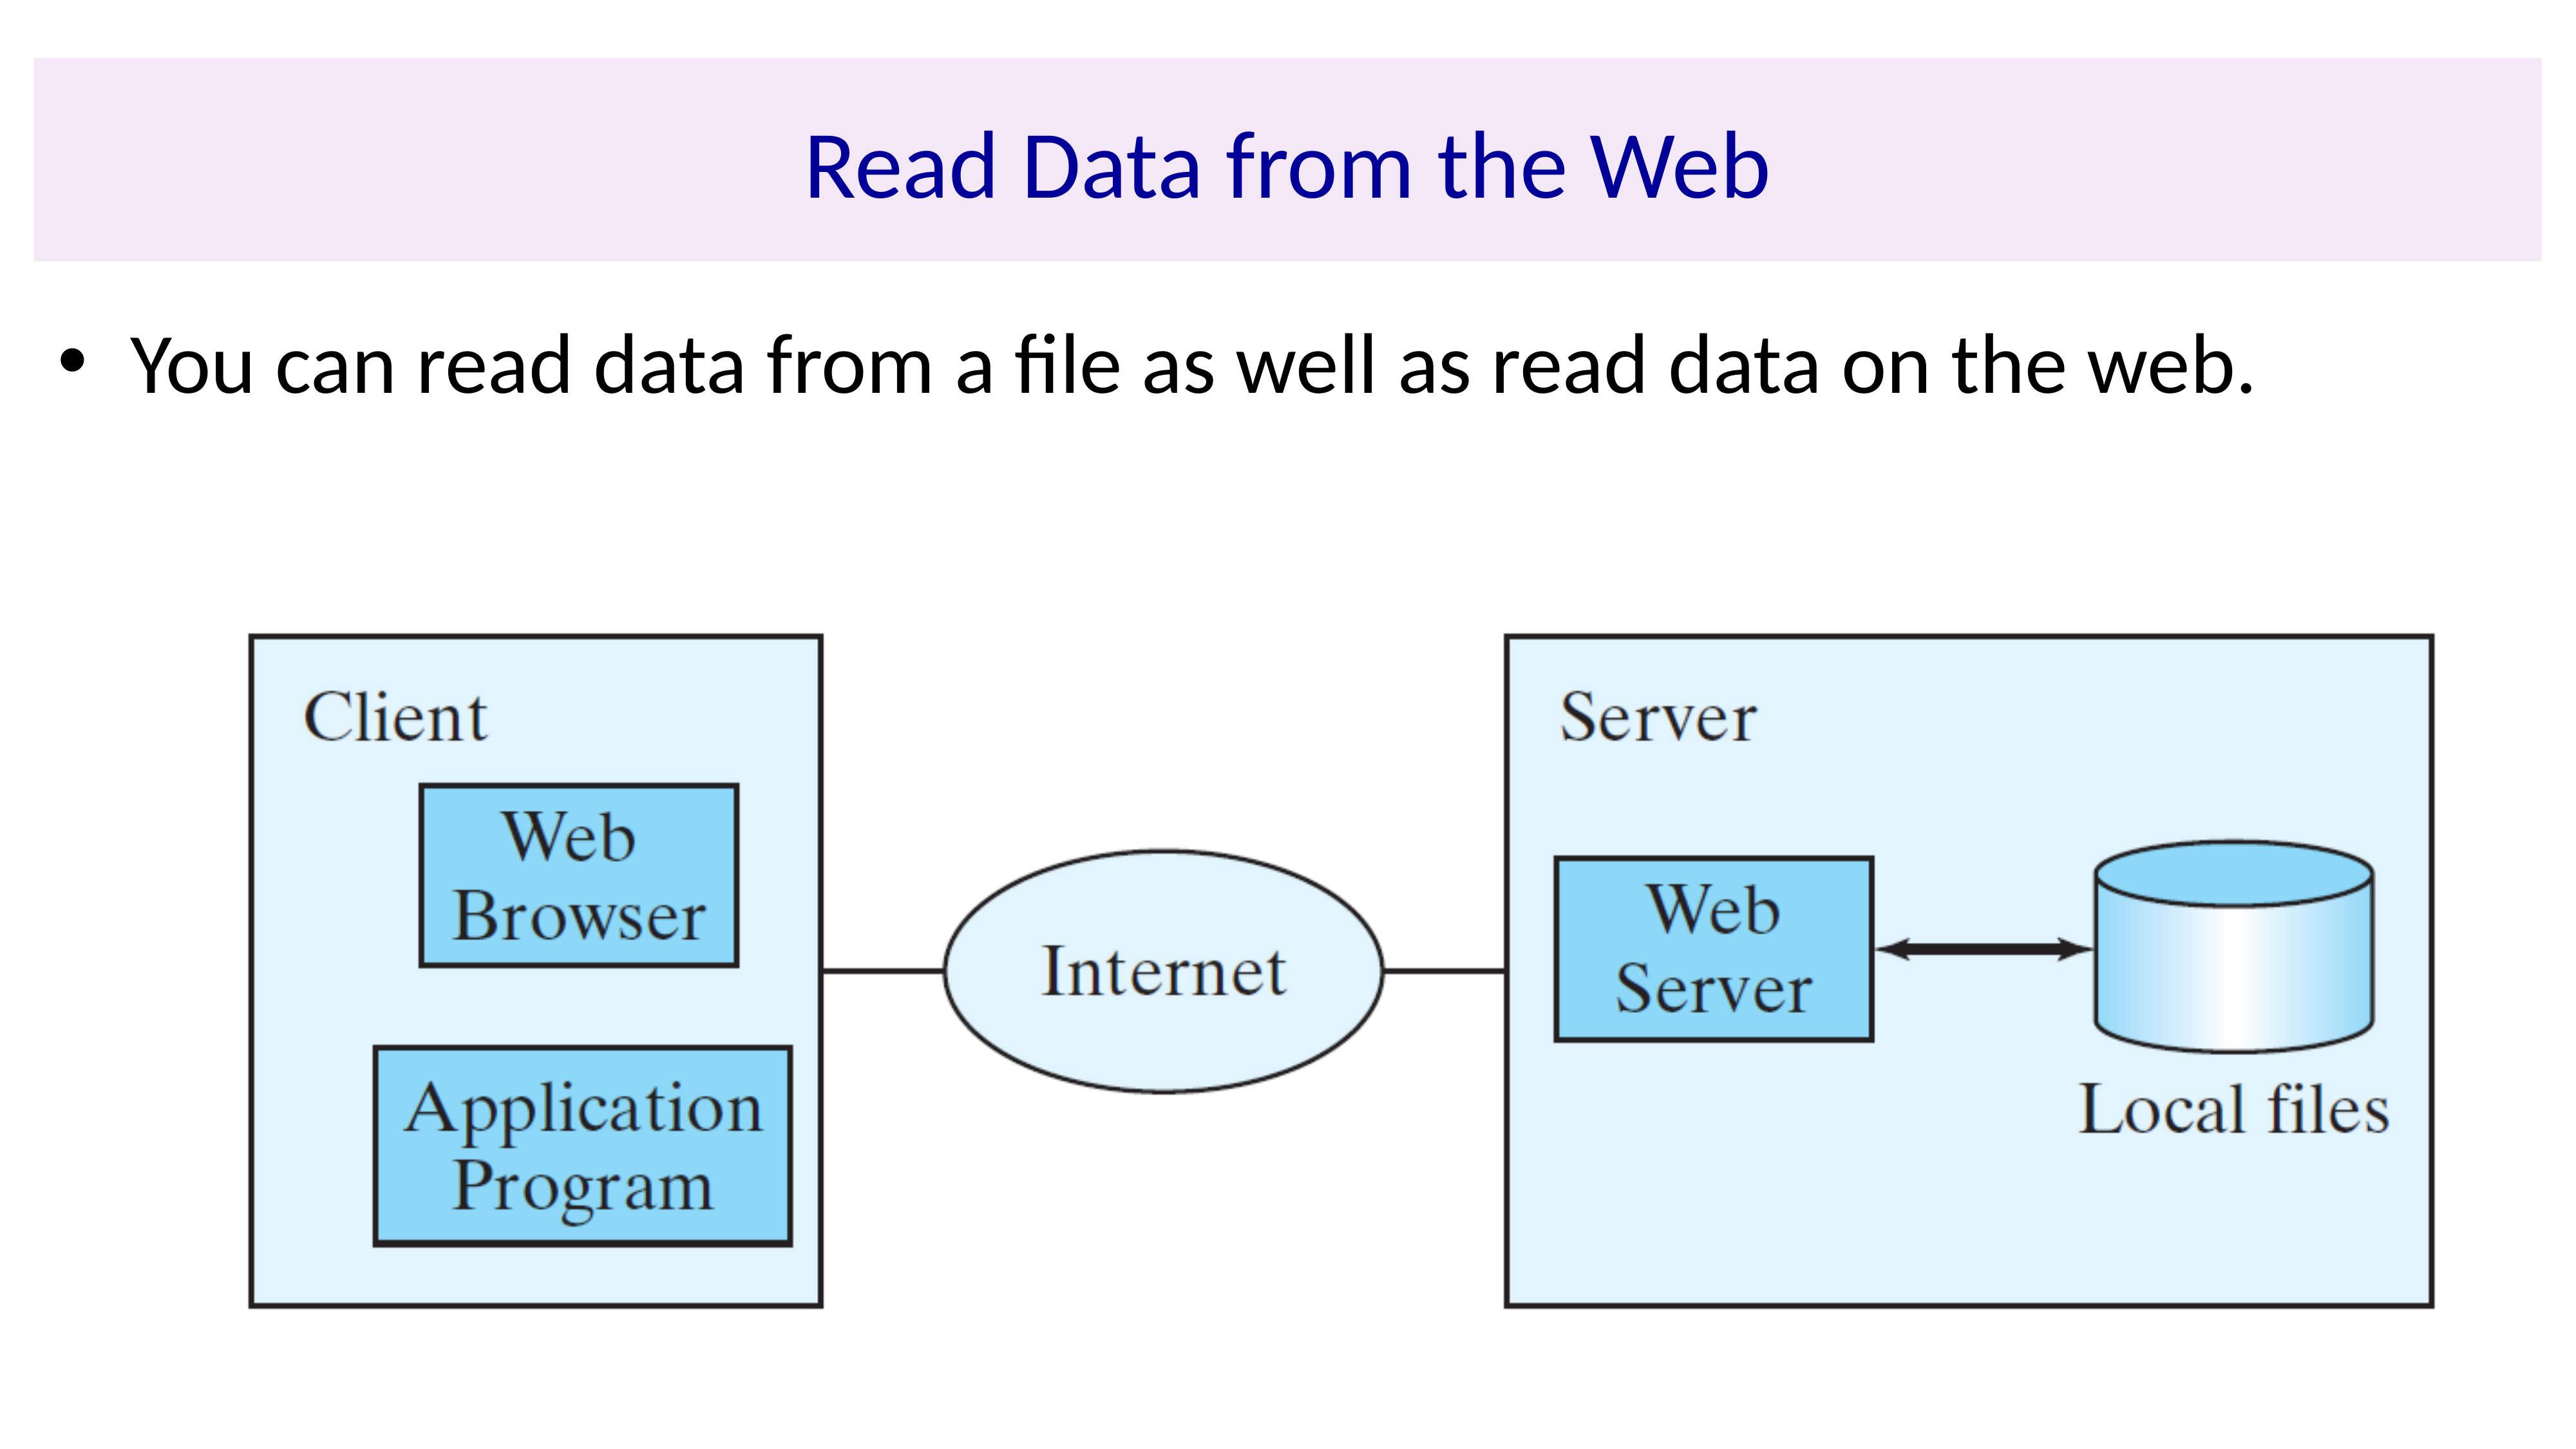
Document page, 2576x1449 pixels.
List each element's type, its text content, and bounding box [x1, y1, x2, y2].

title Read Data from the Web [34, 58, 2542, 261]
picture [236, 619, 2456, 1325]
list You can read data from a file as well as read data on the web. [48, 298, 2539, 1409]
